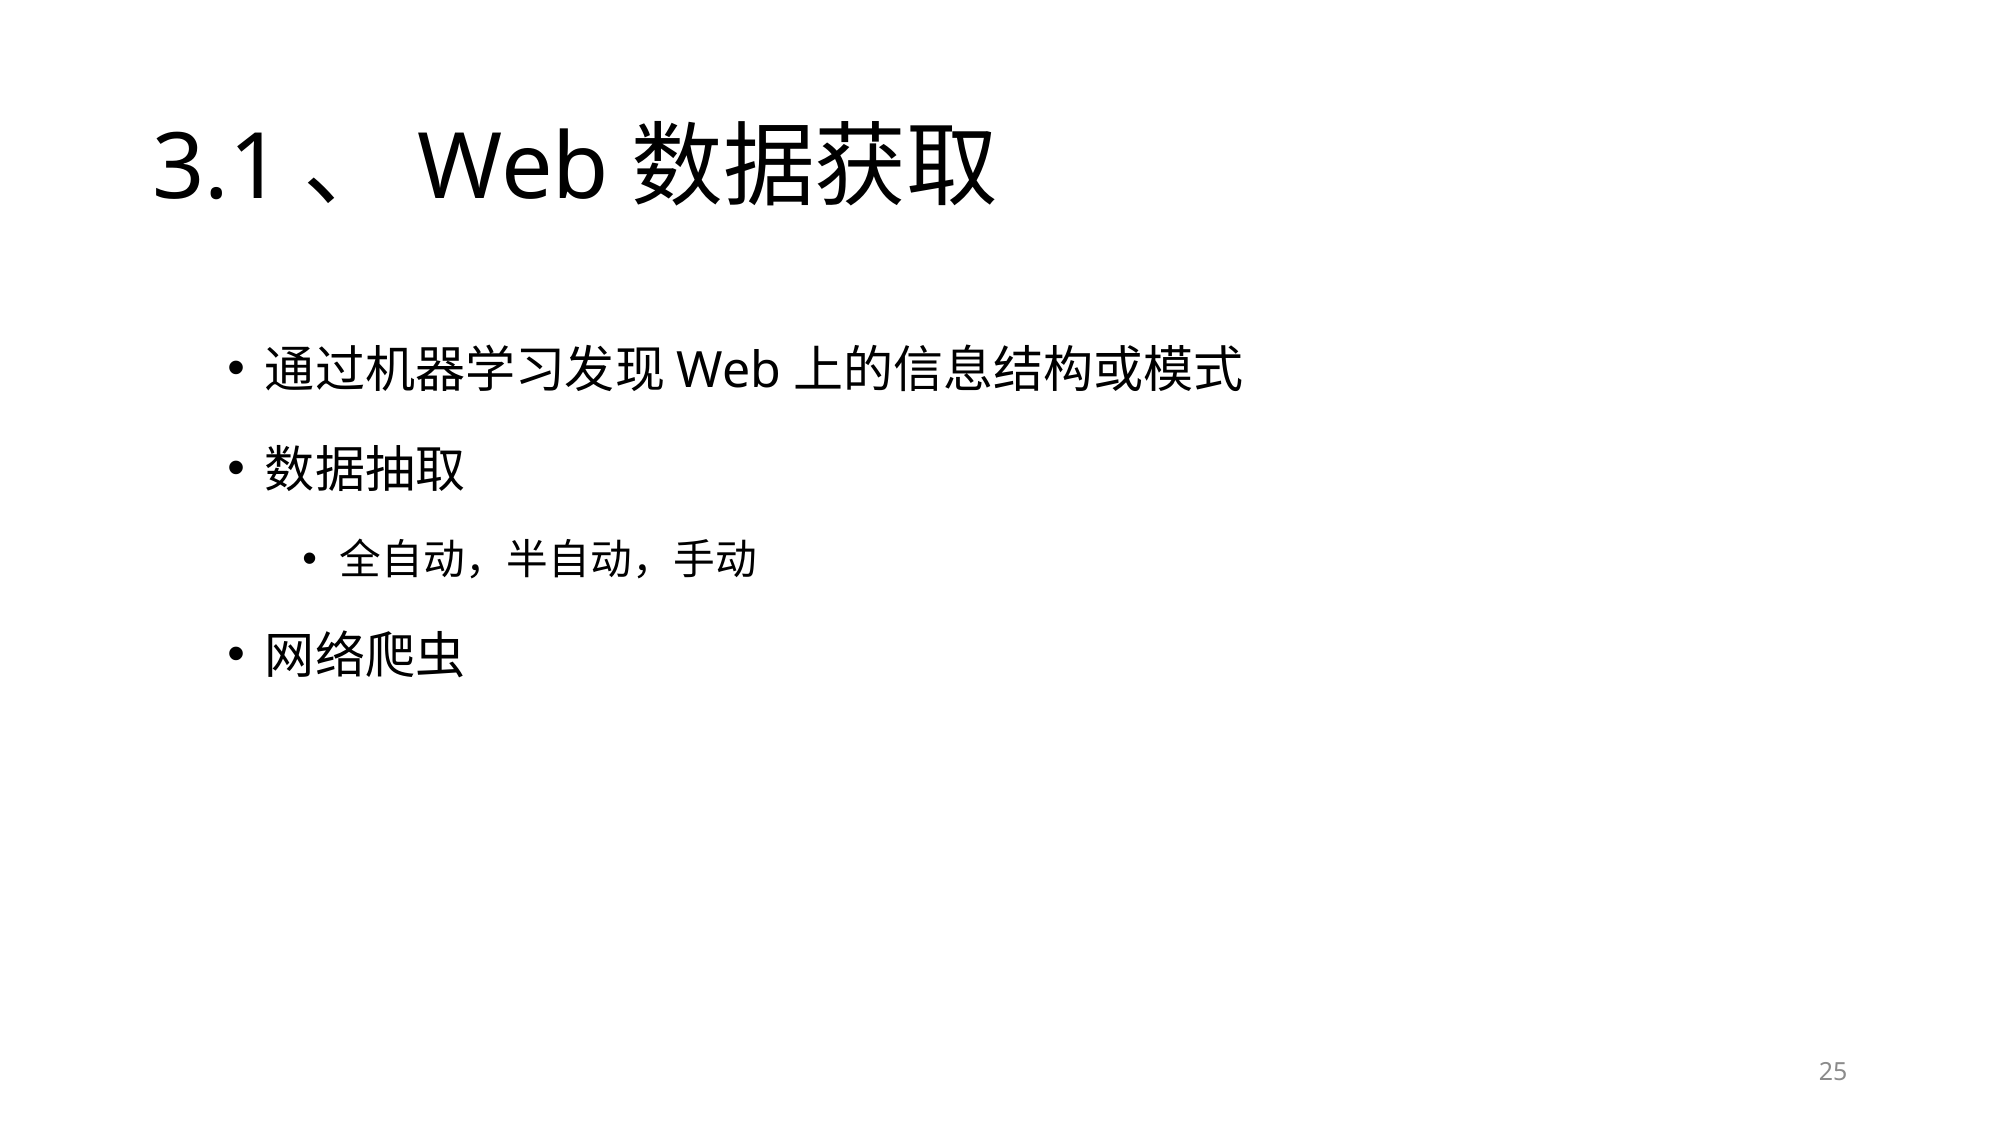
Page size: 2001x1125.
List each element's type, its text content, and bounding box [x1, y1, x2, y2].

list 通过机器学习发现Web上的信息结构或模式 数据抽取 全自动，半自动，手动 网络爬虫 [137, 299, 1863, 1014]
title 3.1、Web数据获取 [137, 59, 1863, 278]
slide_number 25 [1412, 1042, 1863, 1103]
